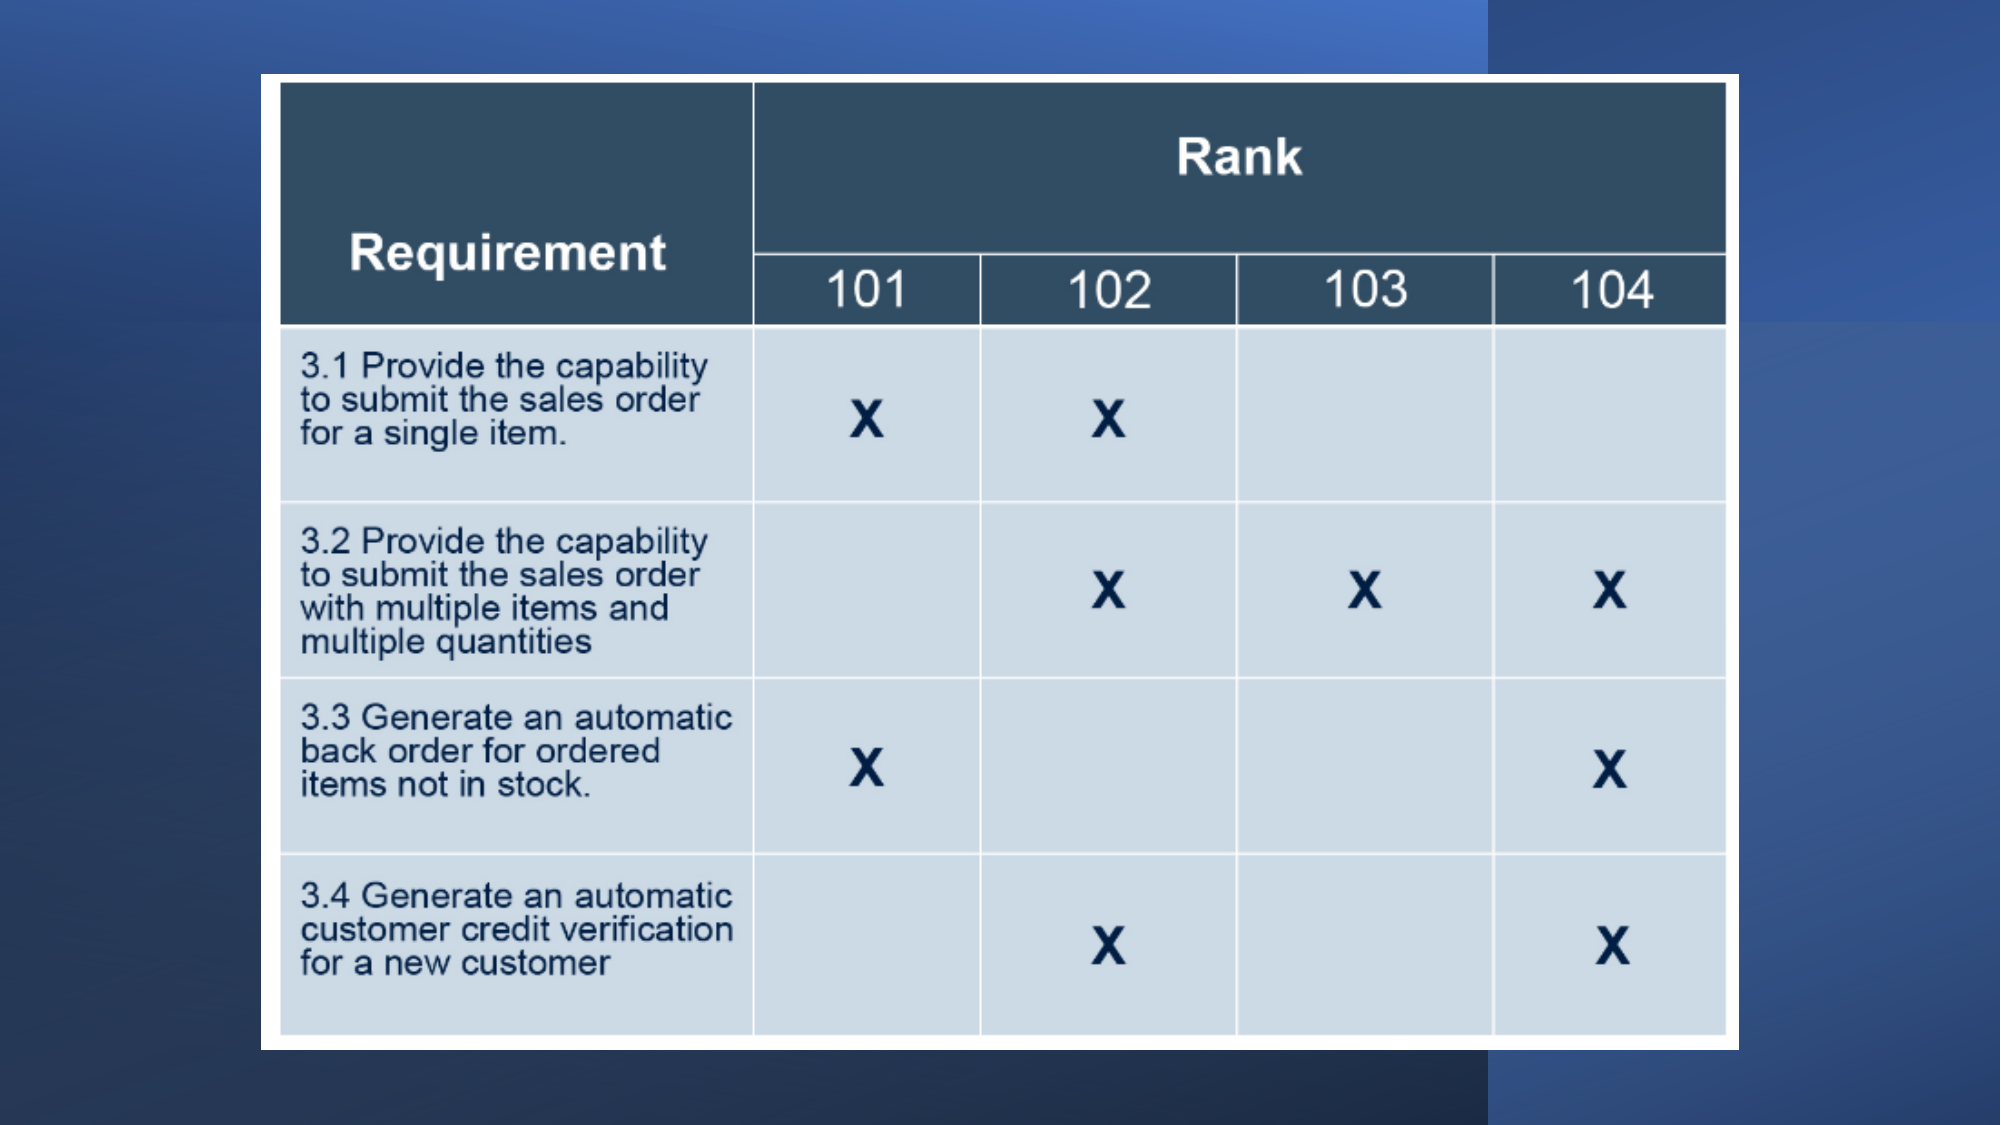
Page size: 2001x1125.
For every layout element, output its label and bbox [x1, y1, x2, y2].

text_box [0, 0, 1489, 321]
text_box [0, 321, 2000, 1125]
text_box [1489, 0, 2000, 321]
list [261, 74, 1739, 1050]
